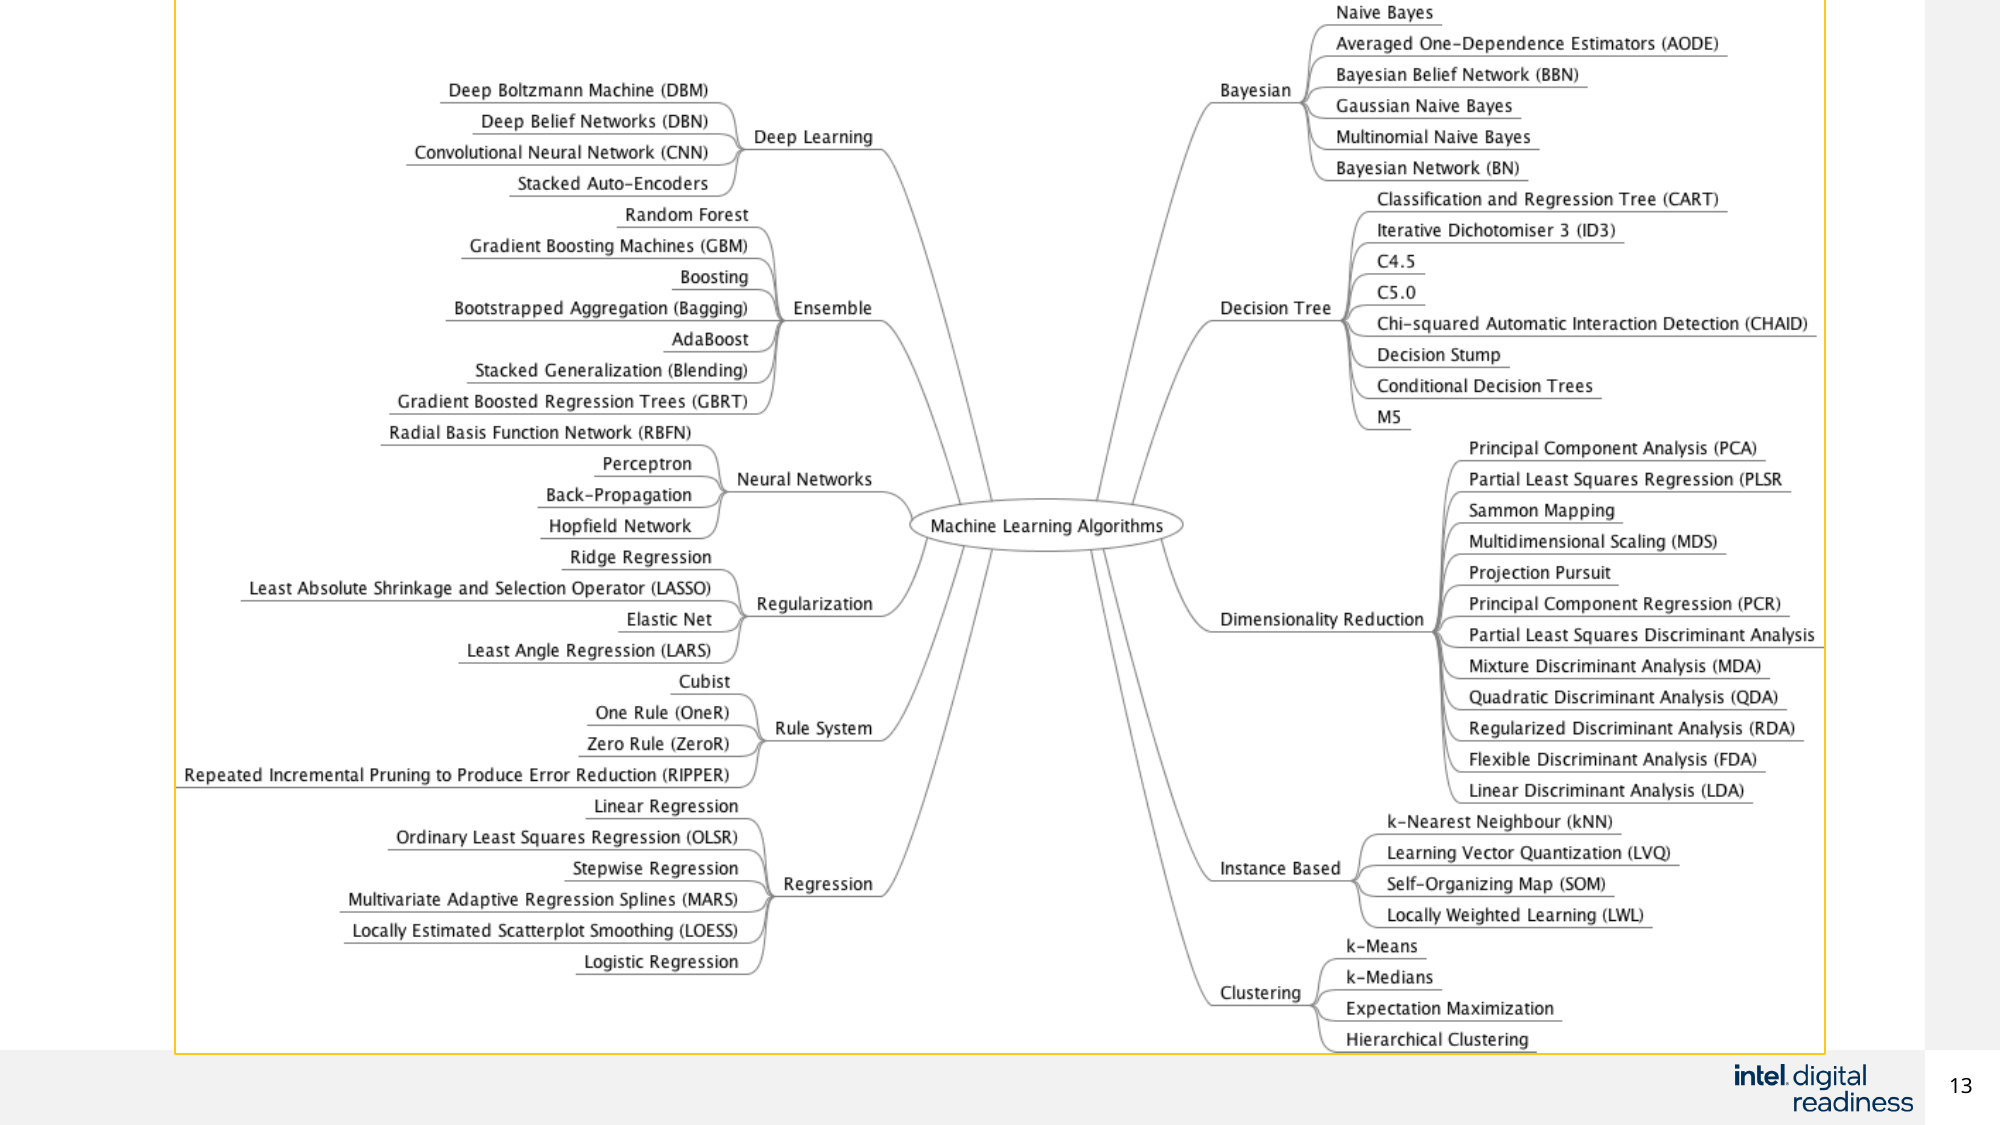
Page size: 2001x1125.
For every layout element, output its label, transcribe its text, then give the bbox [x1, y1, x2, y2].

slide_number 13 [1923, 1065, 1999, 1125]
picture [175, 0, 1824, 1053]
picture [1735, 1064, 1913, 1112]
